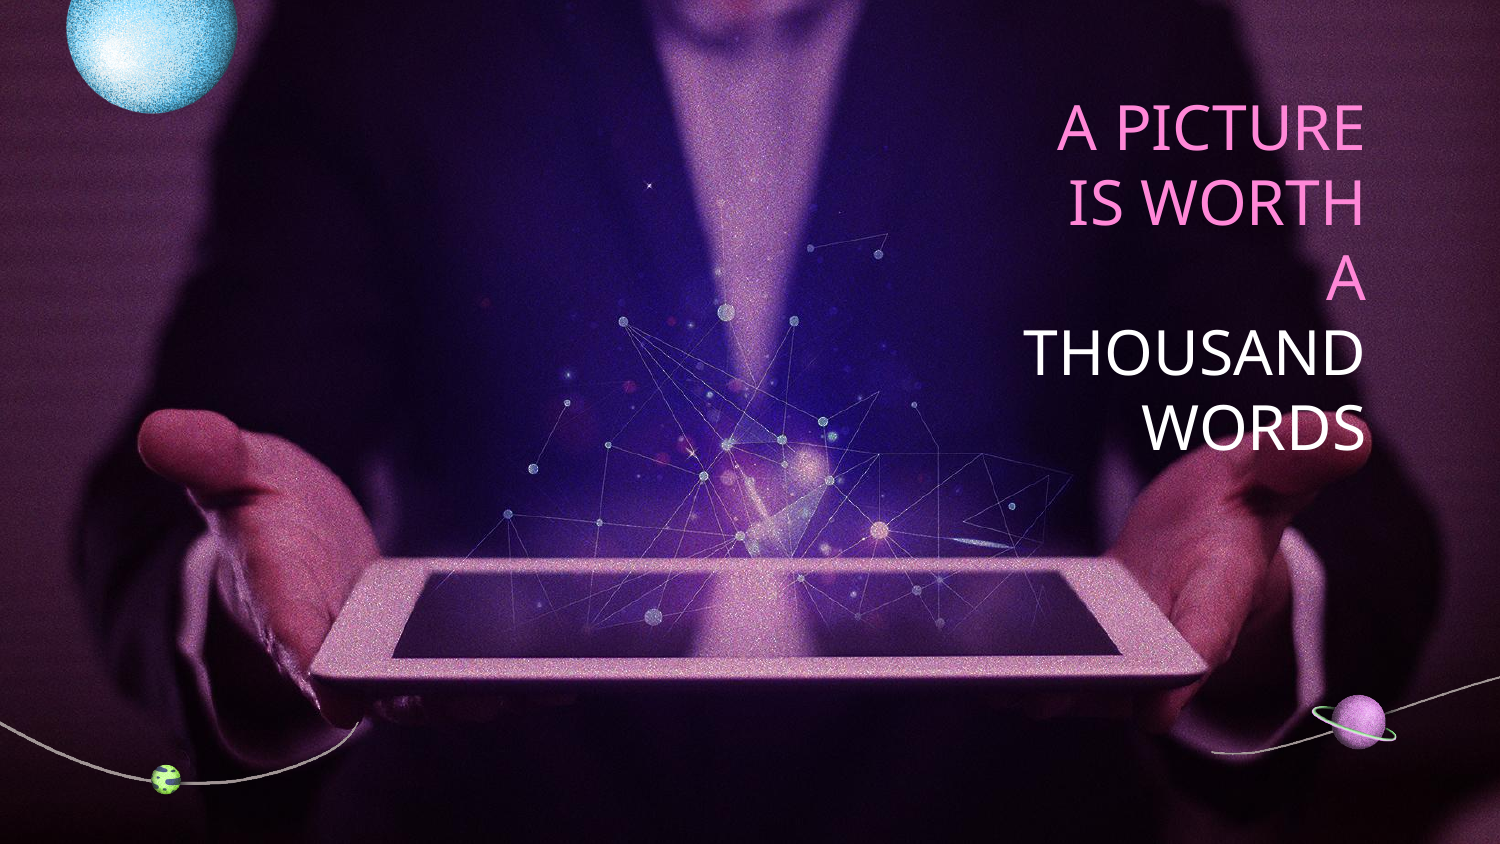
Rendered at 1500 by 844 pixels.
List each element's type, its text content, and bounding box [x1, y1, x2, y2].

title A PICTURE IS WORTH A THOUSAND WORDS [1002, 73, 1382, 396]
picture [0, 0, 1500, 844]
